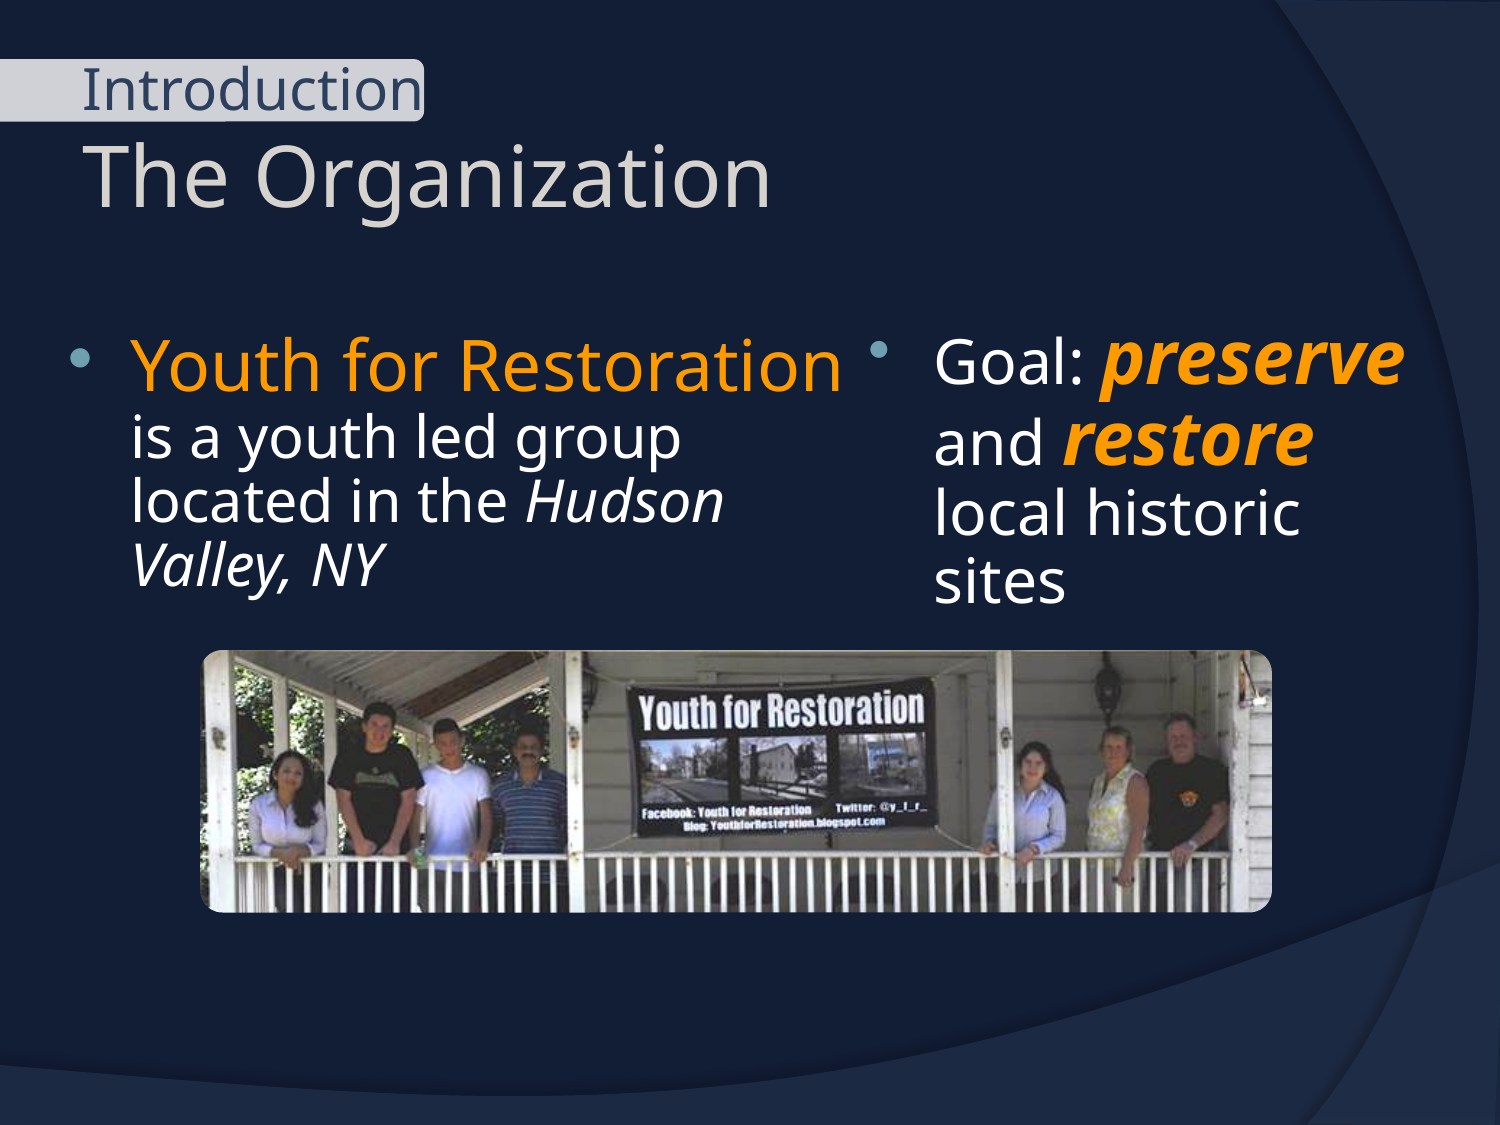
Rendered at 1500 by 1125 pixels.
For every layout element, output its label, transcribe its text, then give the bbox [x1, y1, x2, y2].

text_box [0, 57, 75, 124]
title Introduction The Organization [75, 45, 1300, 233]
text_box Goal: preserve and restore local historic sites [849, 312, 1463, 625]
picture [199, 649, 1273, 913]
list Youth for Restoration is a youth led group located in the Hudson Valley, NY [50, 237, 863, 613]
